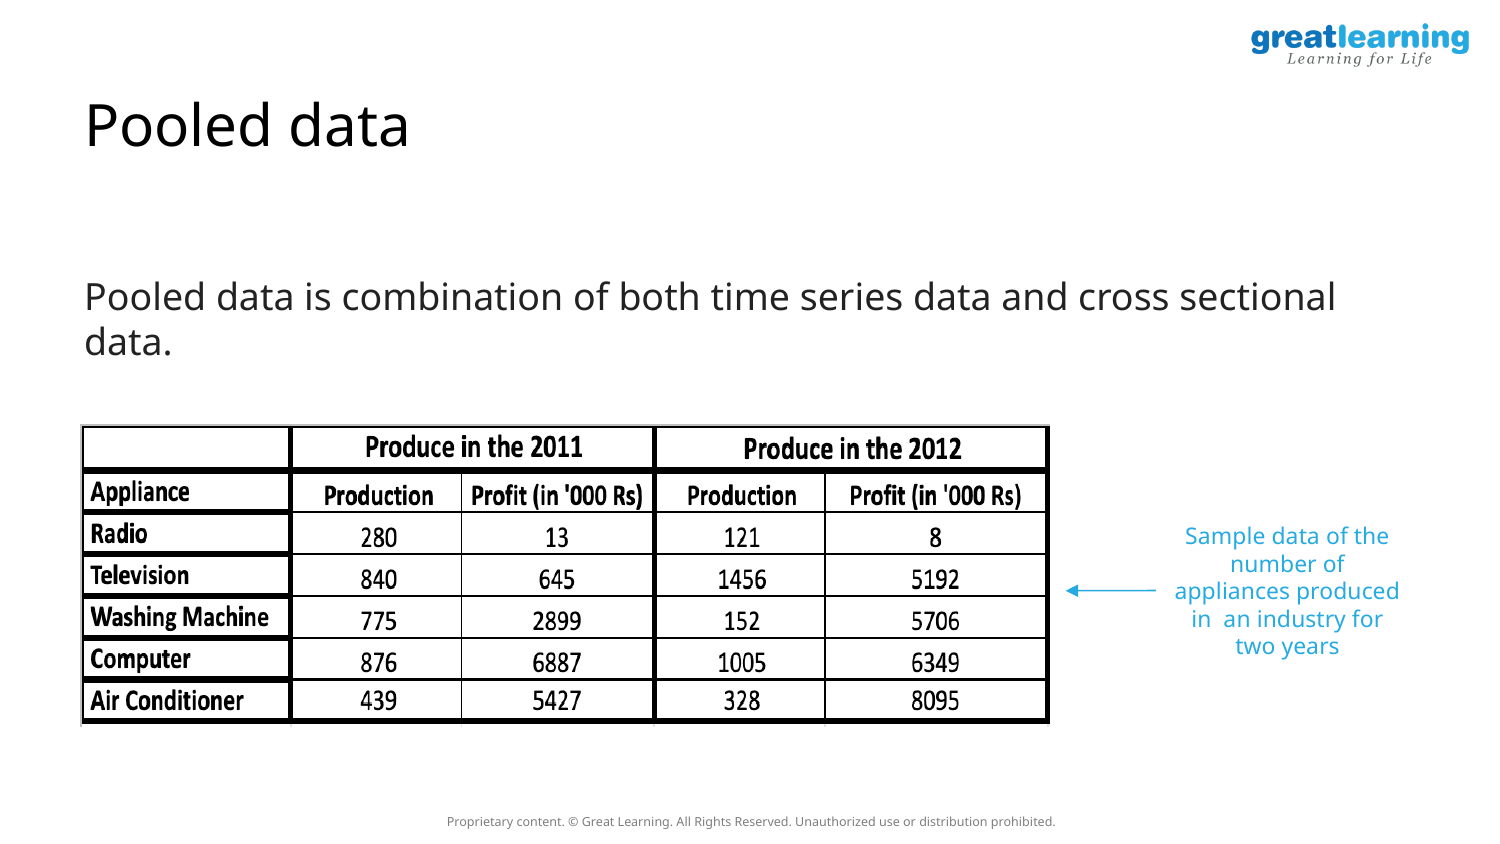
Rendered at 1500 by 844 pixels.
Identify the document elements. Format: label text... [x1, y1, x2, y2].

list Pooled data is combination of both time series data and cross sectional data. [69, 257, 1447, 401]
picture [80, 424, 1050, 727]
picture [1251, 23, 1469, 67]
text_box Sample data of the number of appliances produced in an industry for two years [1155, 454, 1420, 727]
title Pooled data [69, 72, 1175, 167]
